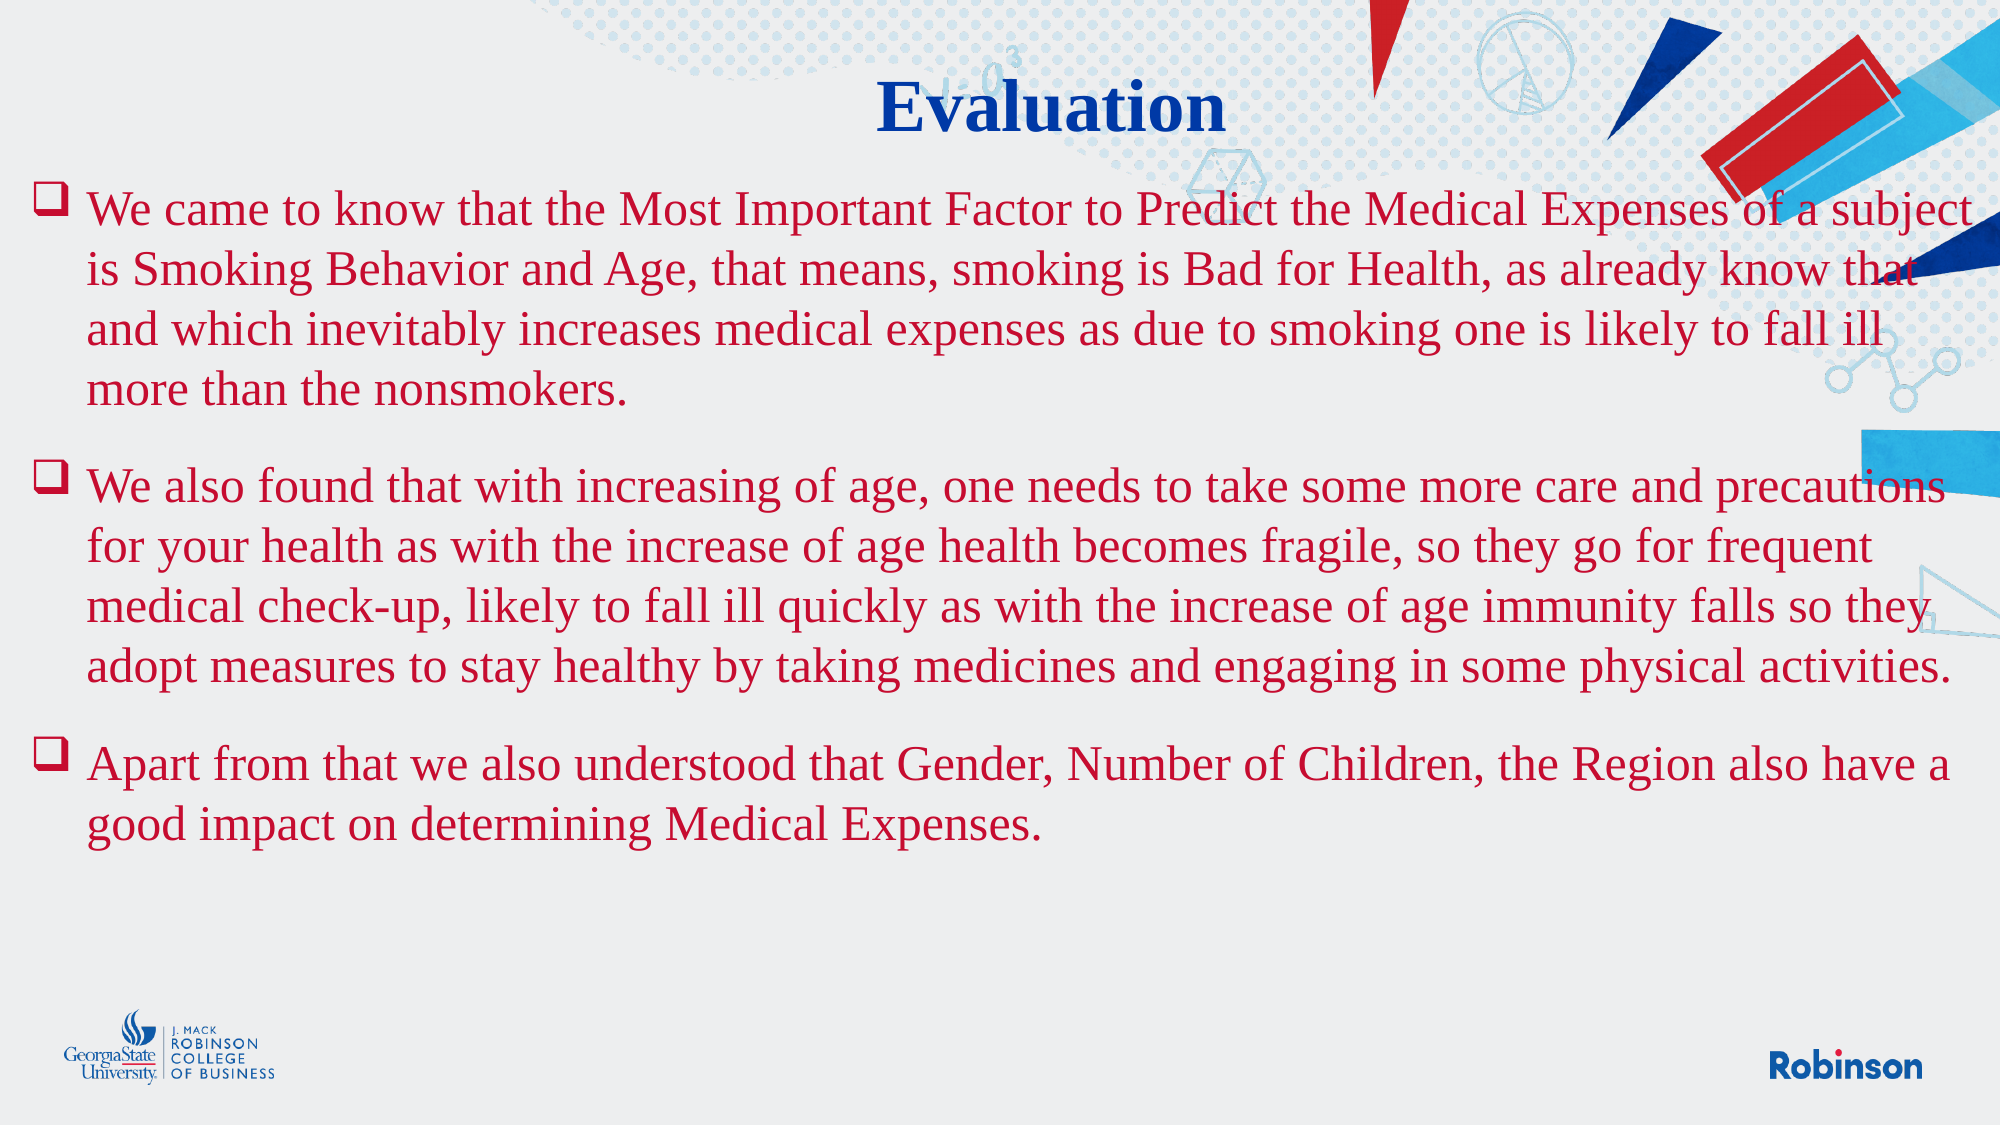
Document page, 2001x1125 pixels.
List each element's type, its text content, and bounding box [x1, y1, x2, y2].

picture [0, 0, 2000, 1125]
list We came to know that the Most Important Factor to Predict the Medical Expenses of a subject is Smoking Behavior and Age, that means, smoking is Bad for Health, as already know that and which inevitably increases medical expenses as due to smoking one is likely to fall ill more than the nonsmokers. We also found that with increasing of age, one needs to take some more care and precautions for your health as with the increase of age health becomes fragile, so they go for frequent medical check-up, likely to fall ill quickly as with the increase of age immunity falls so they adopt measures to stay healthy by taking medicines and engaging in some physical activities. Apart from that we also understood that Gender, Number of Children, the Region also have a good impact on determining Medical Expenses. [30, 175, 1990, 1018]
title Evaluation [114, 66, 1990, 149]
